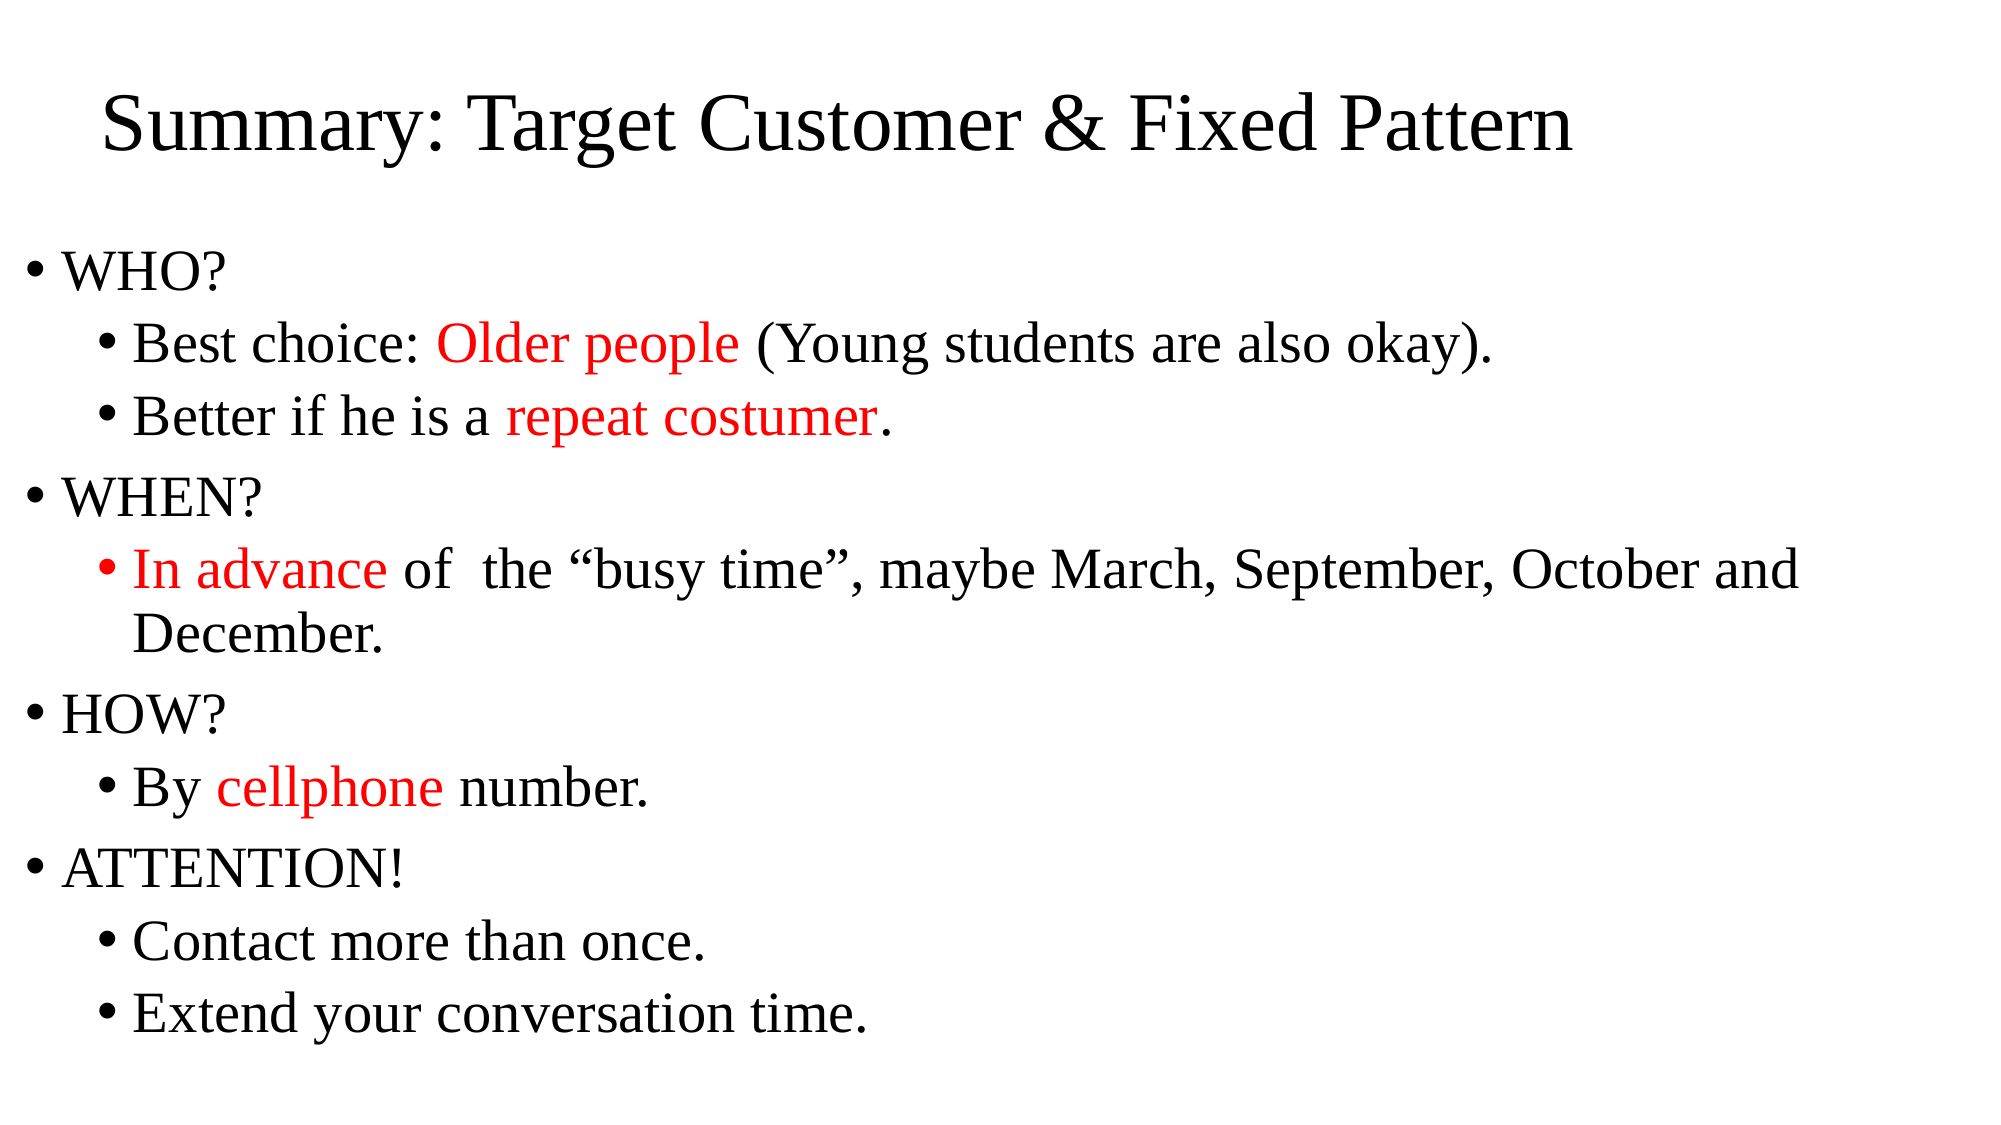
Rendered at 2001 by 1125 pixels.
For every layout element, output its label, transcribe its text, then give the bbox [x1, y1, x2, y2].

list WHO? Best choice: Older people (Young students are also okay). Better if he is a repeat costumer. WHEN? In advance of the “busy time”, maybe March, September, October and December. HOW? By cellphone number. ATTENTION! Contact more than once. Extend your conversation time. [10, 232, 2000, 1060]
title Summary: Target Customer & Fixed Pattern [85, 14, 1811, 232]
